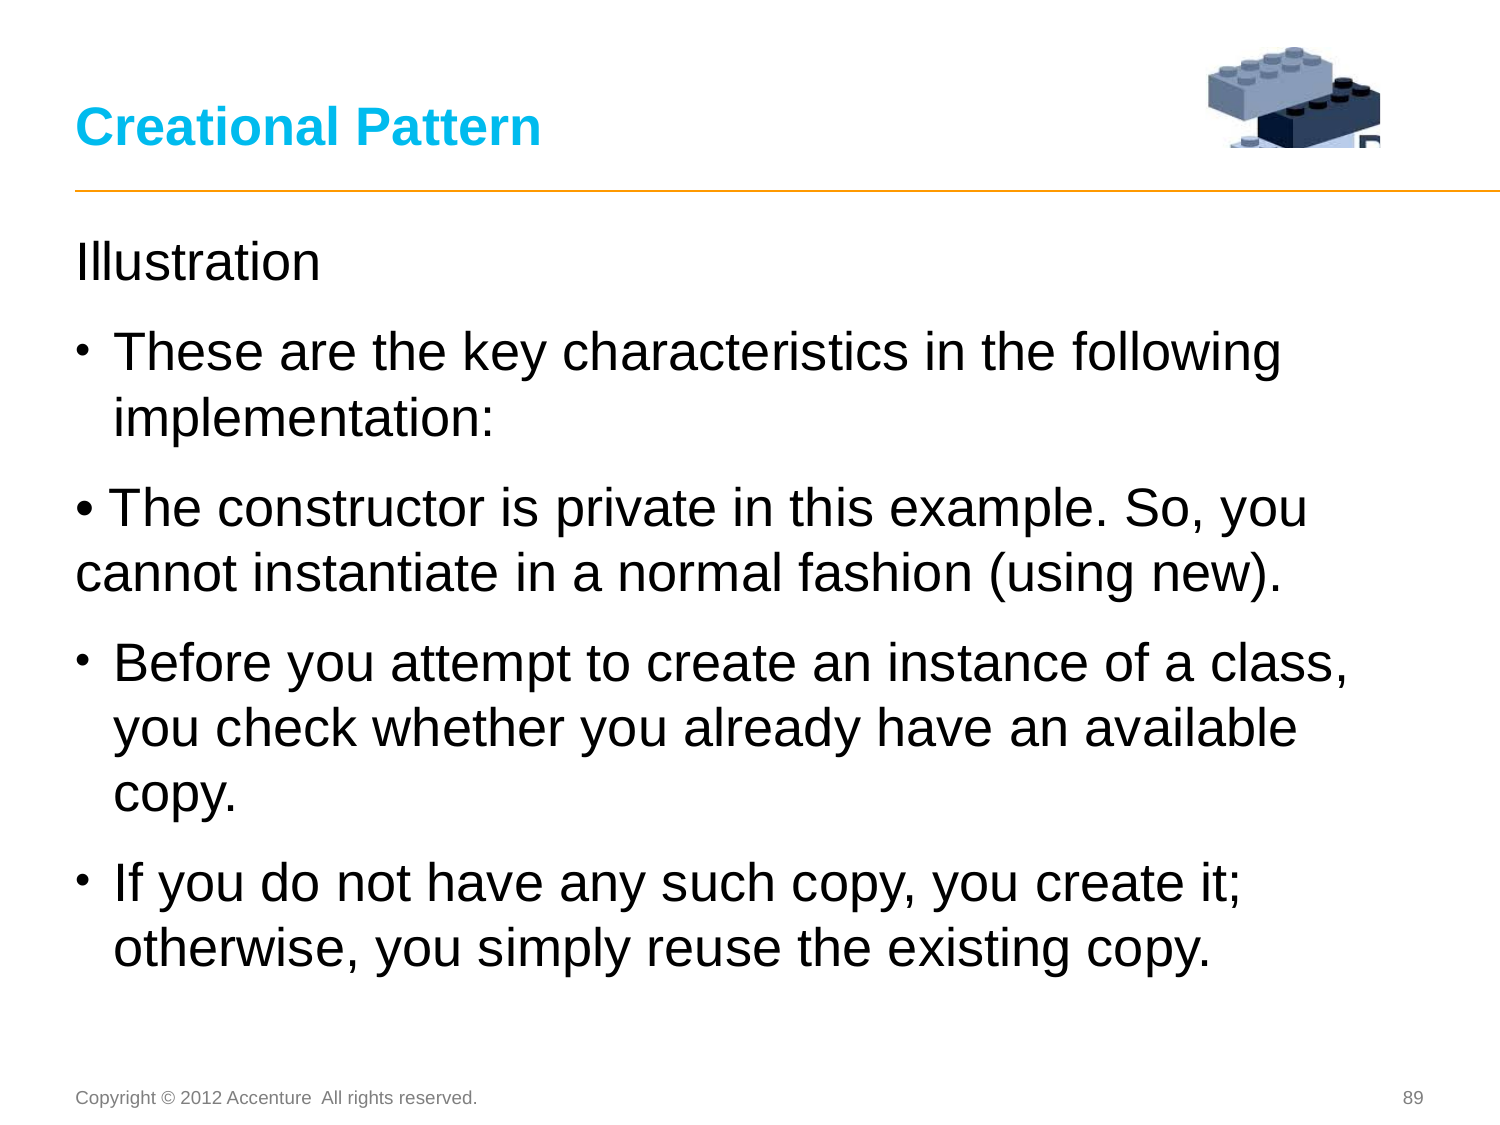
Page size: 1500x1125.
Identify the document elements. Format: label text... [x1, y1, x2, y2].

title Creational Pattern [75, 27, 1422, 157]
list Illustration These are the key characteristics in the following implementation: • The constructor is private in this example. So, you cannot instantiate in a normal fashion (using new). Before you attempt to create an instance of a class, you check whether you already have an available copy. If you do not have any such copy, you create it; otherwise, you simply reuse the existing copy. [75, 226, 1425, 1018]
